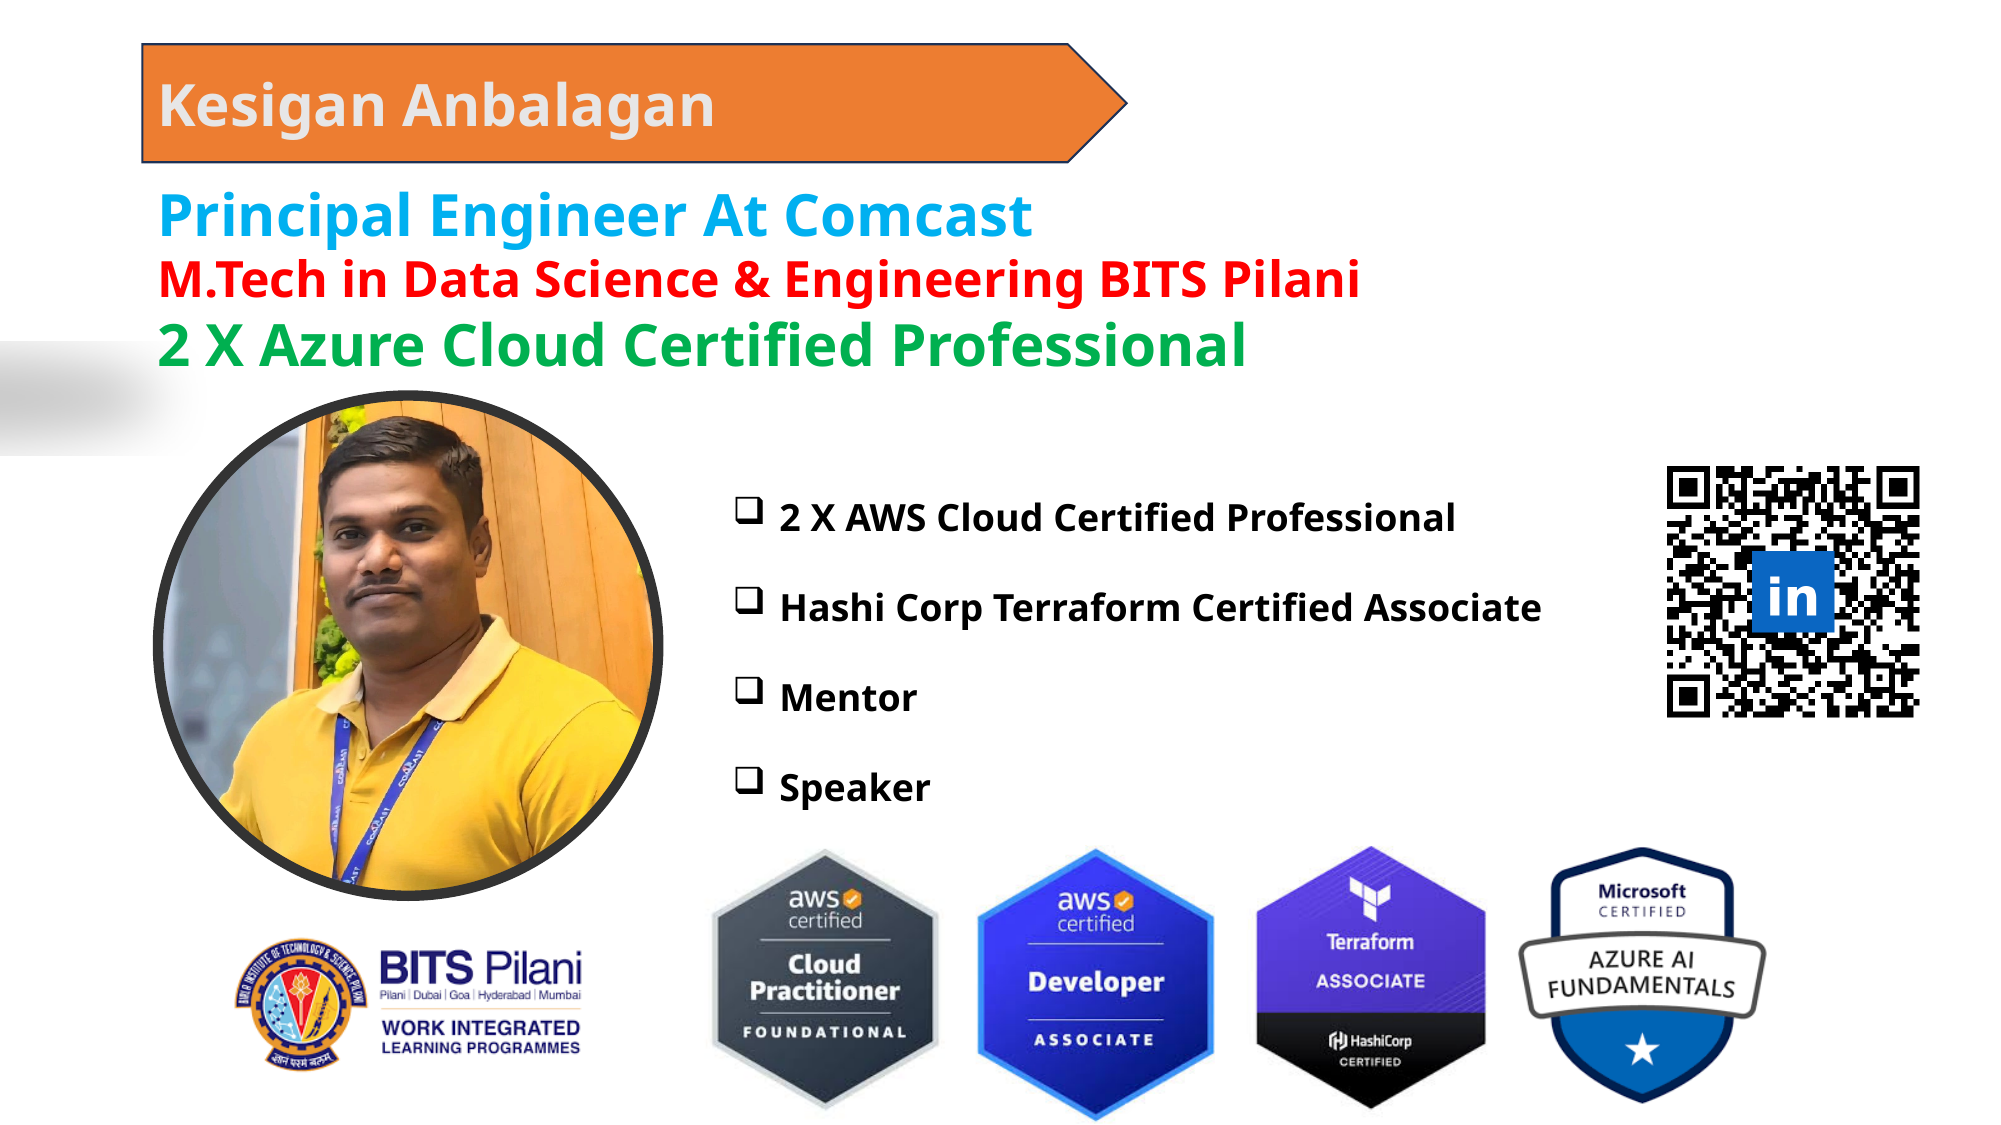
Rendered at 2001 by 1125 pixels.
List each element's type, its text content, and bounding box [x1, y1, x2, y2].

text_box [141, 43, 1129, 164]
text_box Principal Engineer At Comcast M.Tech in Data Science & Engineering BITS Pilani 2 X Azure Cloud Certified Professional [142, 170, 1683, 385]
text_box Kesigan Anbalagan [142, 60, 941, 146]
picture [157, 395, 659, 896]
picture [685, 815, 1779, 1125]
text_box 2 X AWS Cloud Certified Professional Hashi Corp Terraform Certified Associate Mentor Speaker [717, 441, 1666, 816]
picture [1642, 441, 1944, 742]
picture [205, 903, 611, 1107]
